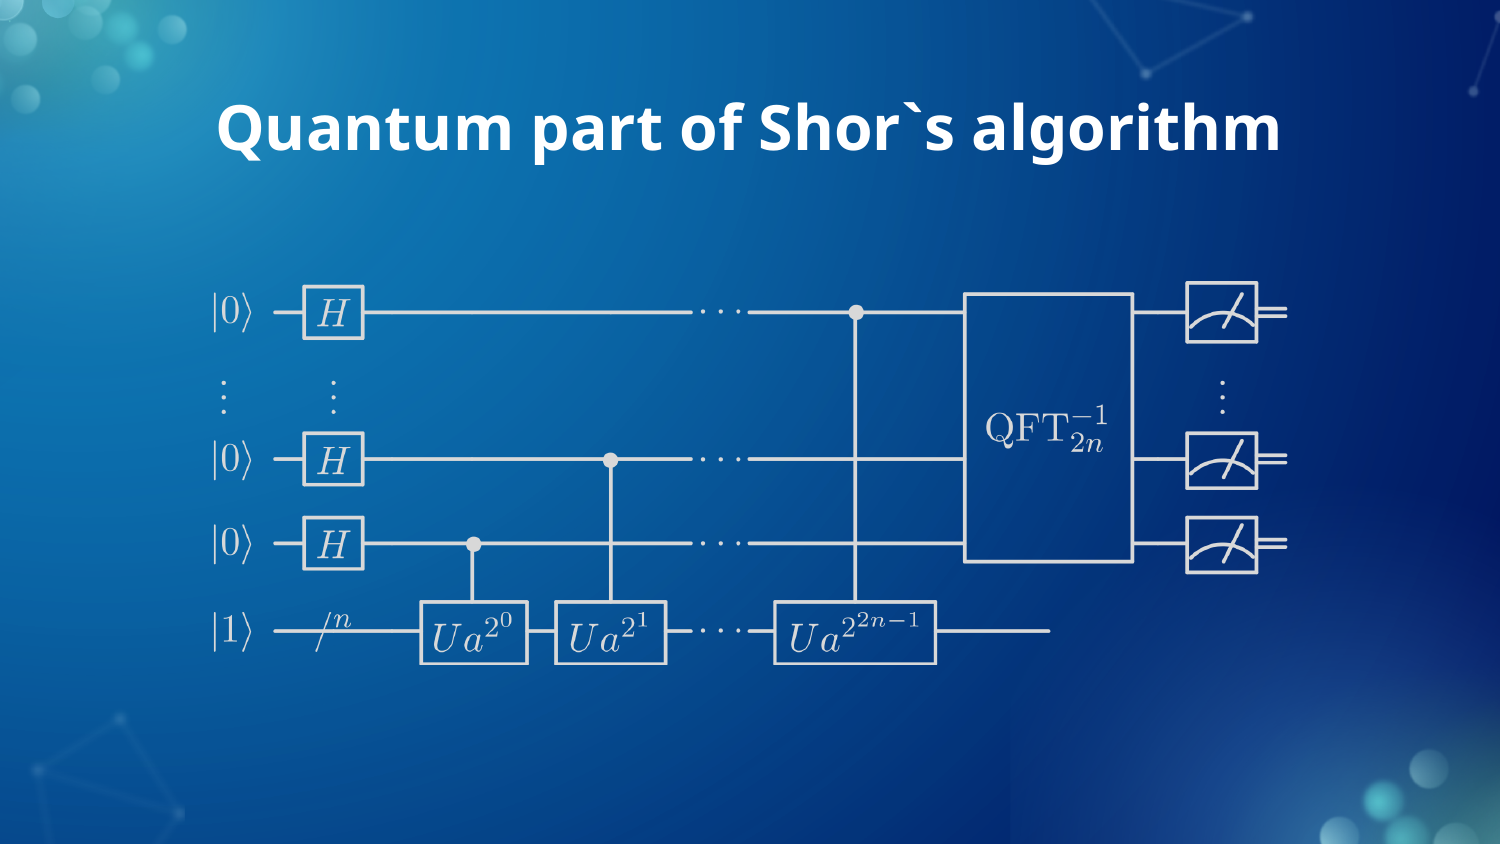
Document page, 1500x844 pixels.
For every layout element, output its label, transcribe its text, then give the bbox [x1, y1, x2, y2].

picture [0, 0, 1500, 844]
title Quantum part of Shor`s algorithm [118, 72, 1382, 167]
